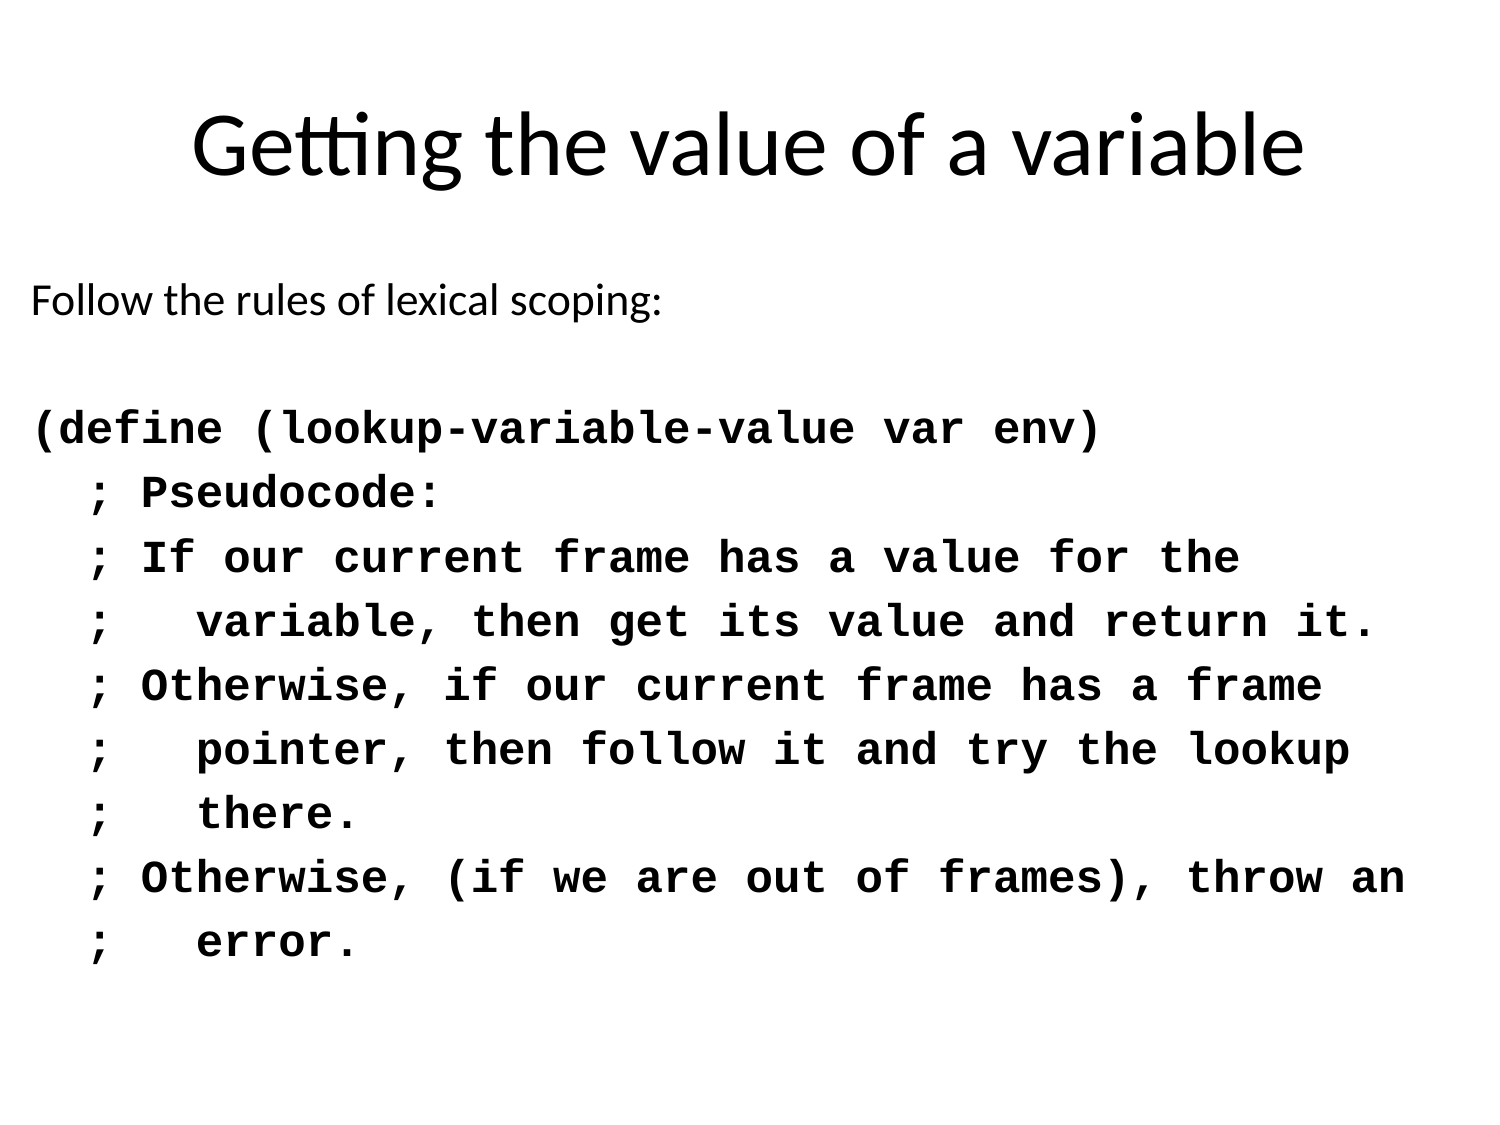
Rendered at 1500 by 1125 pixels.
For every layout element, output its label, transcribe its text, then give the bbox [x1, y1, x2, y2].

title Getting the value of a variable [75, 45, 1425, 233]
list Follow the rules of lexical scoping: (define (lookup-variable-value var env) ; Pseudocode: ; If our current frame has a value for the ; variable, then get its value and return it. ; Otherwise, if our current frame has a frame ; pointer, then follow it and try the lookup ; there. ; Otherwise, (if we are out of frames), throw an ; error. [15, 262, 1500, 1005]
